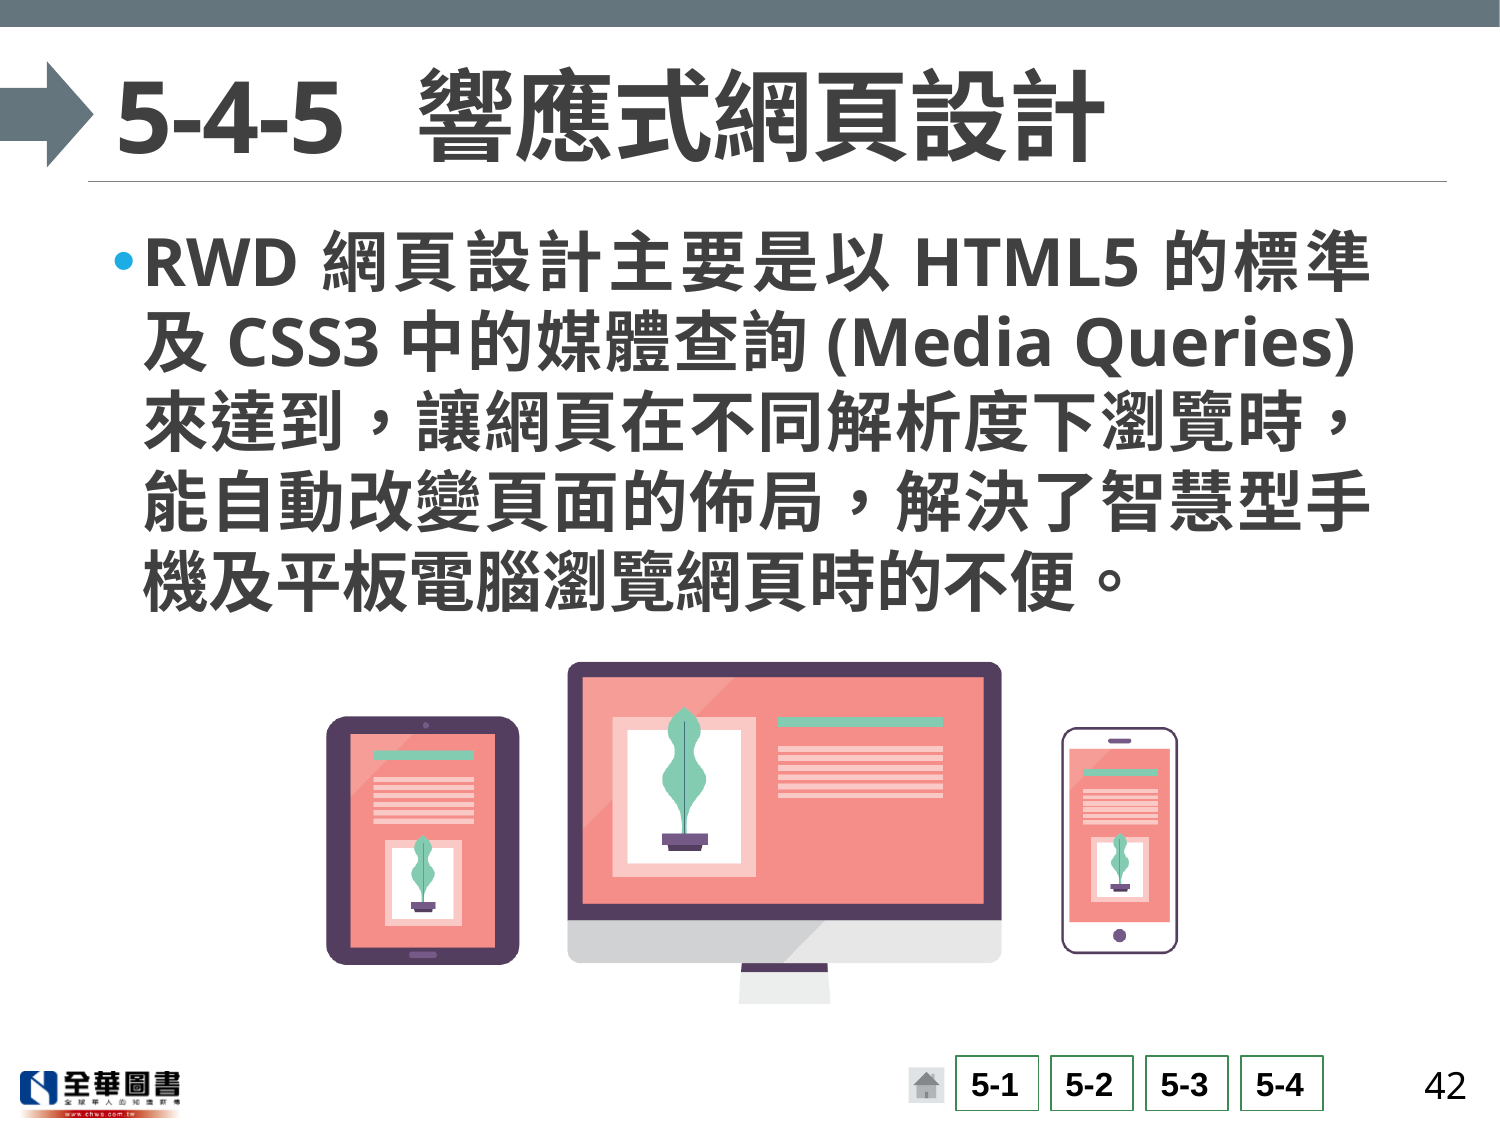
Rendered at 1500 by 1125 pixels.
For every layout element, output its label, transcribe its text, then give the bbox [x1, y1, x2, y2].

picture [20, 1071, 180, 1118]
picture [312, 656, 1193, 1009]
title 5-4-5 響應式網頁設計 [100, 47, 1447, 182]
list RWD網頁設計主要是以HTML5的標準及CSS3中的媒體查詢(Media Queries)來達到，讓網頁在不同解析度下瀏覽時，能自動改變頁面的佈局，解決了智慧型手機及平板電腦瀏覽網頁時的不便。 [112, 212, 1373, 1024]
slide_number 42 [1320, 1057, 1483, 1118]
